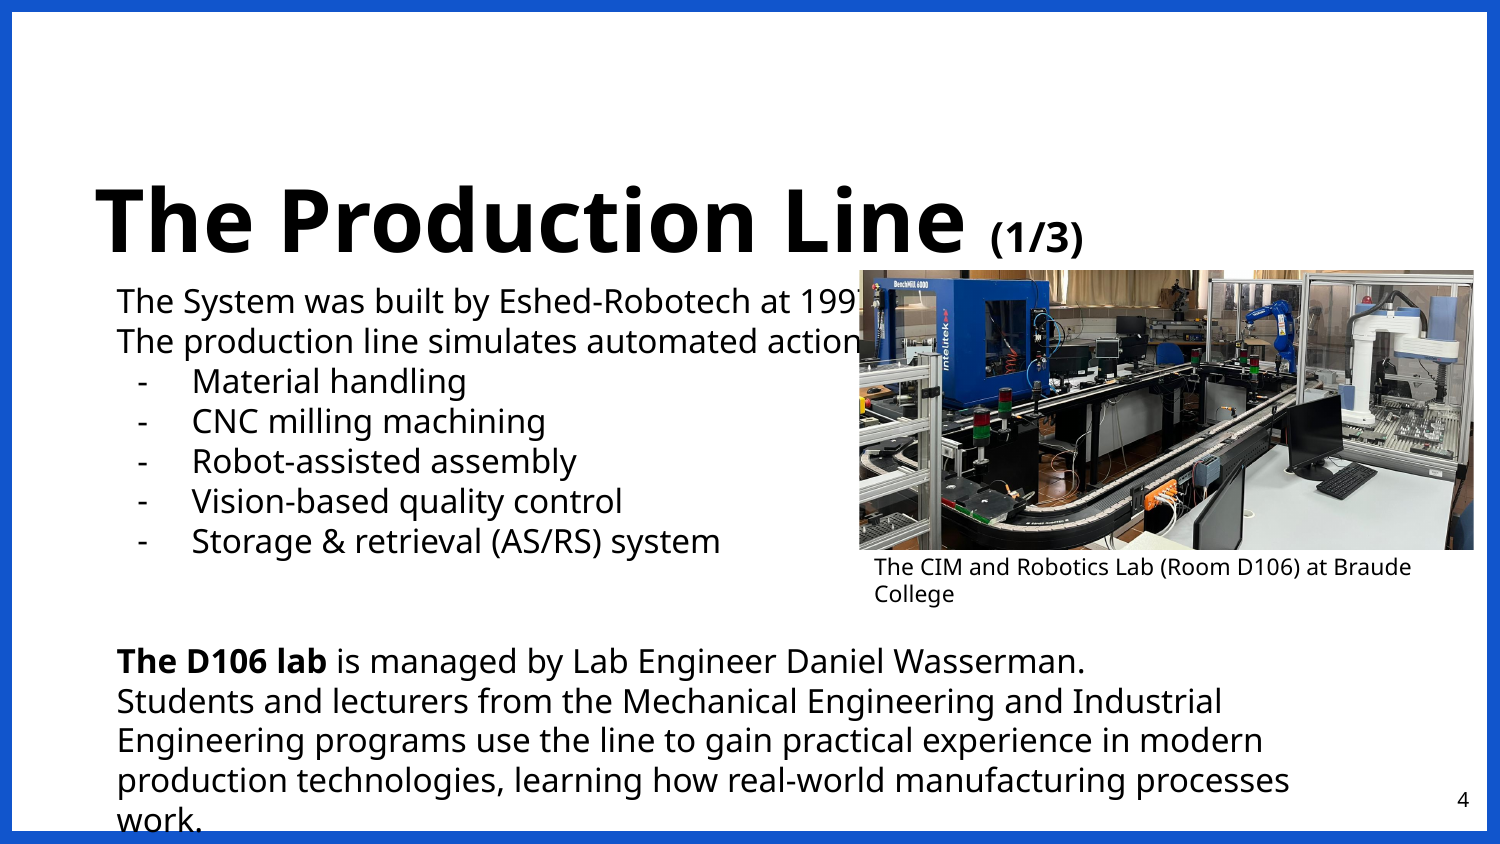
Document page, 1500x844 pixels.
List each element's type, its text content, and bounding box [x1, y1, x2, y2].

slide_number ‹#› [1403, 769, 1484, 834]
picture [858, 270, 1474, 551]
title The Production Line (1/3) [79, 43, 1423, 286]
text_box The CIM and Robotics Lab (Room D106) at Braude College [859, 557, 1474, 623]
text_box The System was built by Eshed-Robotech at 1997. The production line simulates automated actions: Material handling CNC milling machining Robot-assisted assembly Vision-based quality control Storage & retrieval (AS/RS) system The D106 lab is managed by Lab Engineer Daniel Wasserman. Students and lecturers from the Mechanical Engineering and Industrial Engineering programs use the line to gain practical experience in modern production technologies, learning how real-world manufacturing processes work. [101, 265, 1403, 844]
